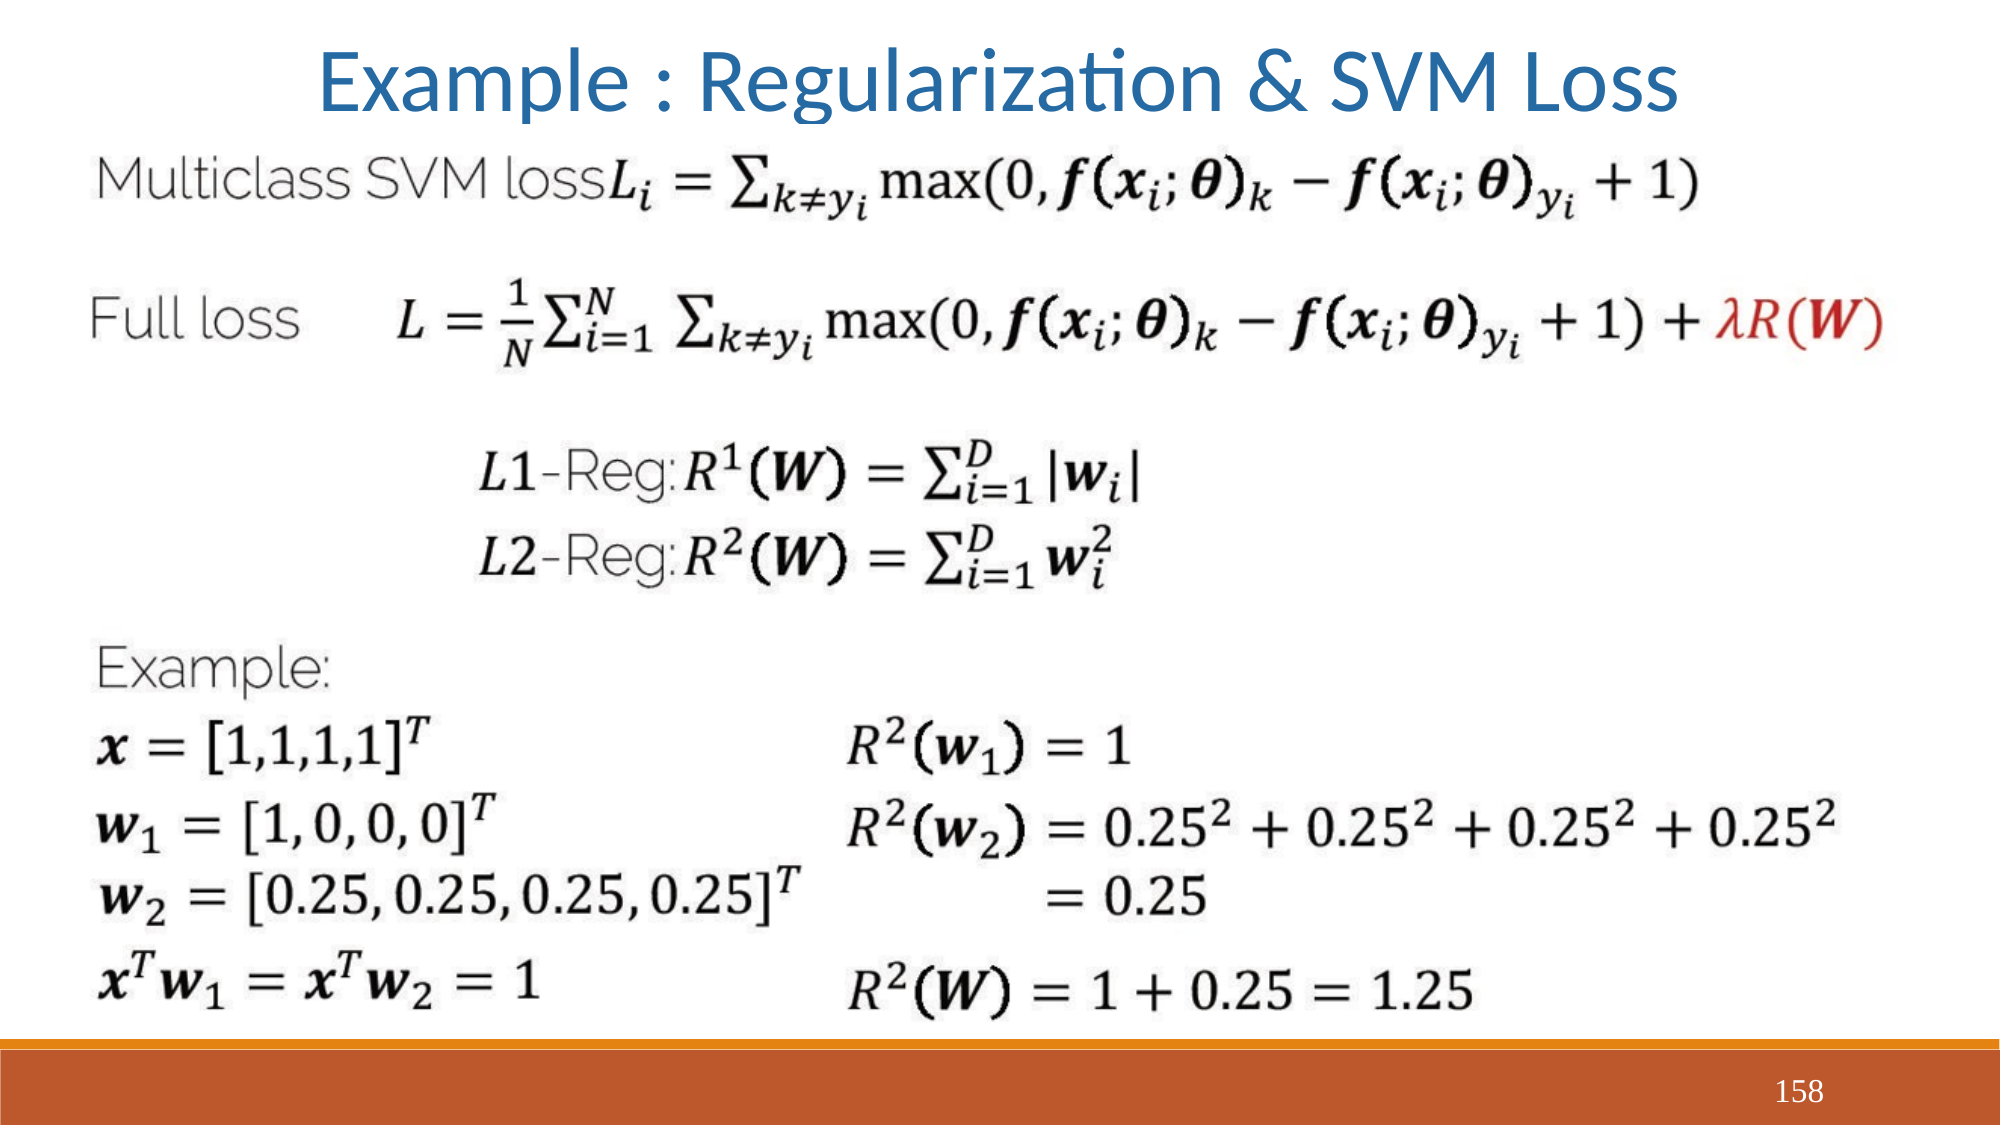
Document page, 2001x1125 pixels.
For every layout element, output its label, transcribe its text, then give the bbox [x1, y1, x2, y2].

slide_number 158 [1624, 1059, 1840, 1120]
picture [61, 124, 1899, 1026]
text_box Example : Regularization & SVM Loss [137, 24, 1863, 120]
